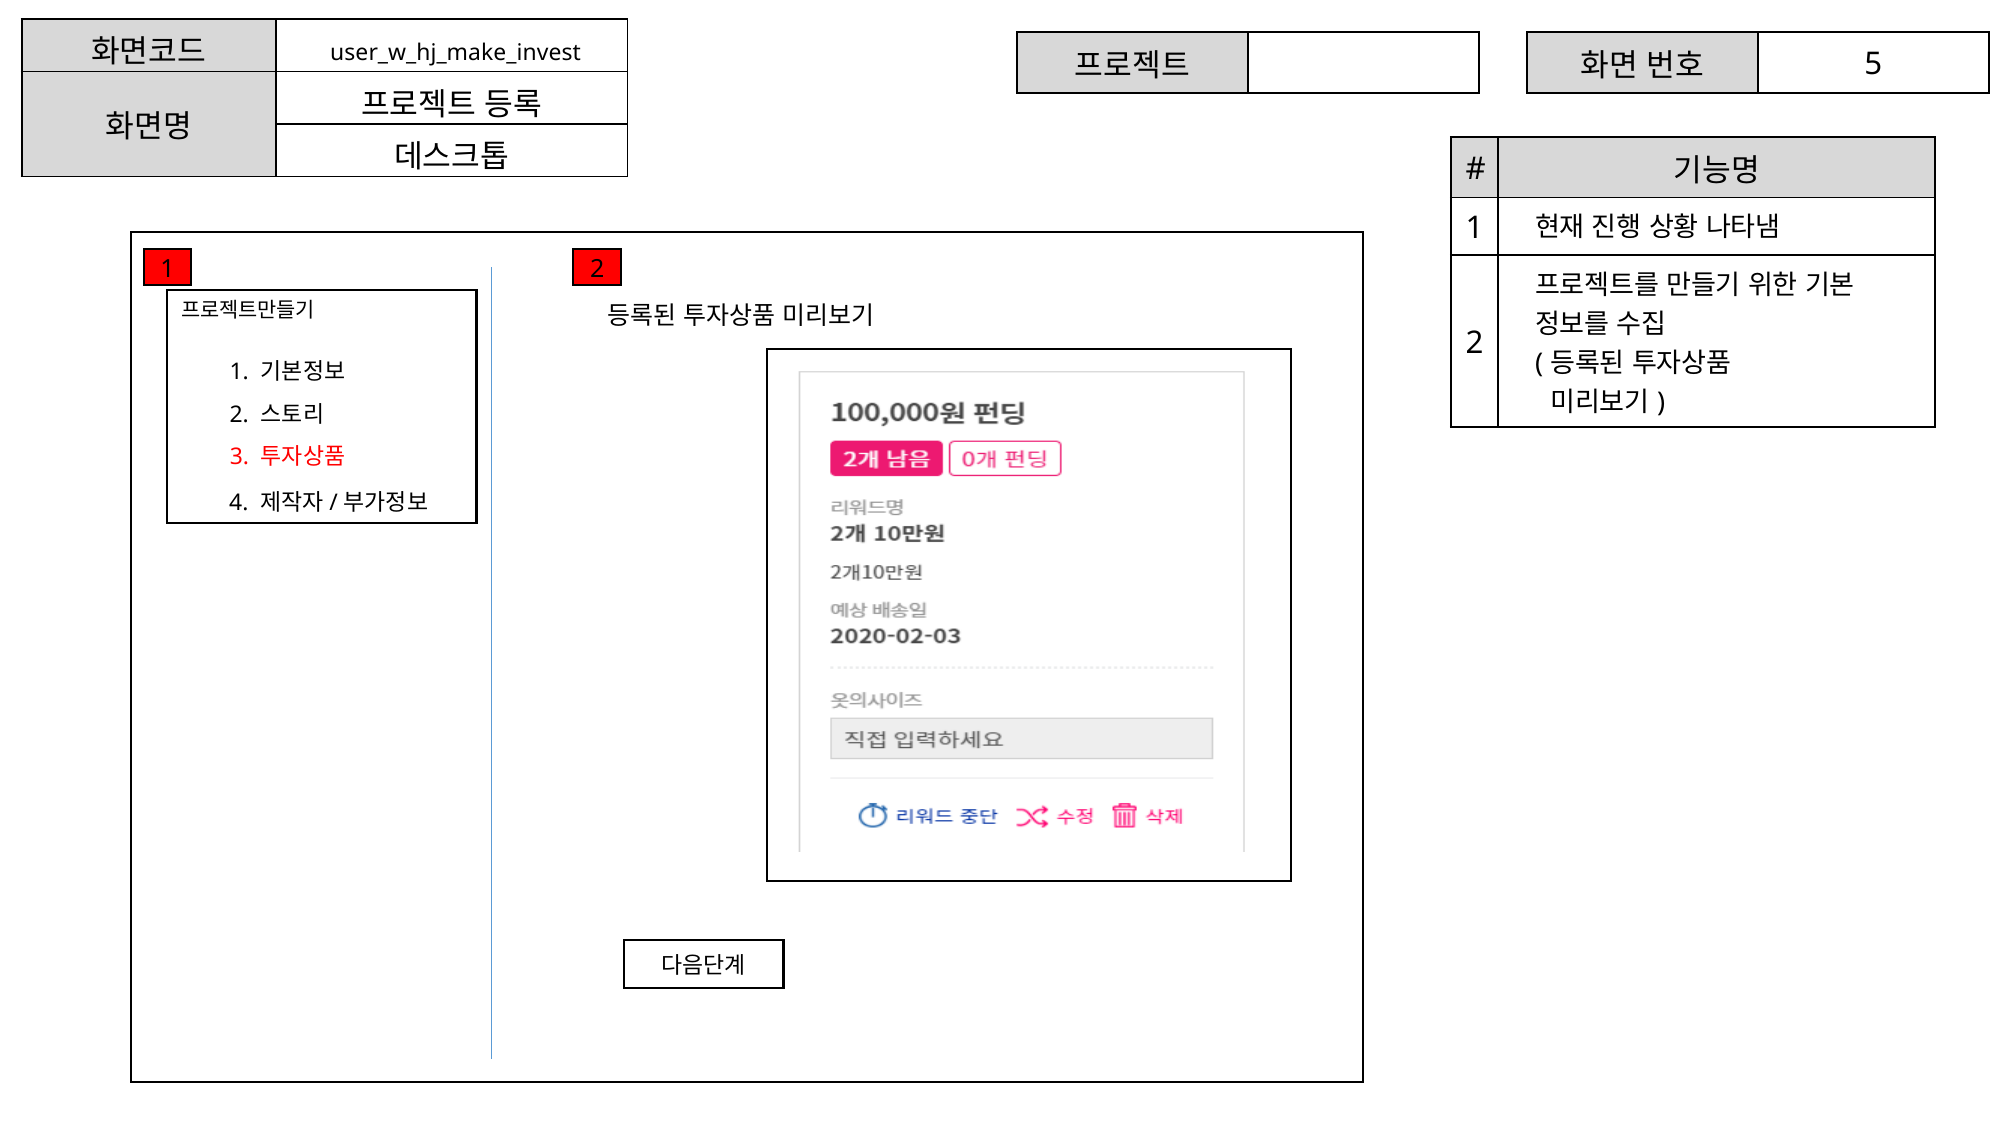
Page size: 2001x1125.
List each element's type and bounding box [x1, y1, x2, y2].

table_cell [1499, 198, 1934, 254]
table_header [23, 20, 275, 71]
text_box [130, 231, 1364, 1083]
table_cell [1499, 256, 1934, 426]
table_cell [277, 125, 627, 176]
table_cell [1452, 198, 1497, 254]
table_header [1249, 33, 1478, 92]
table_cell [23, 72, 275, 176]
table_cell [277, 72, 627, 123]
table_header [277, 20, 627, 71]
table_header [1452, 138, 1497, 197]
table_header [1499, 138, 1934, 197]
table_cell [1452, 256, 1497, 426]
table_header [1528, 33, 1757, 92]
table_header [1018, 33, 1247, 92]
table_header [1759, 33, 1988, 92]
